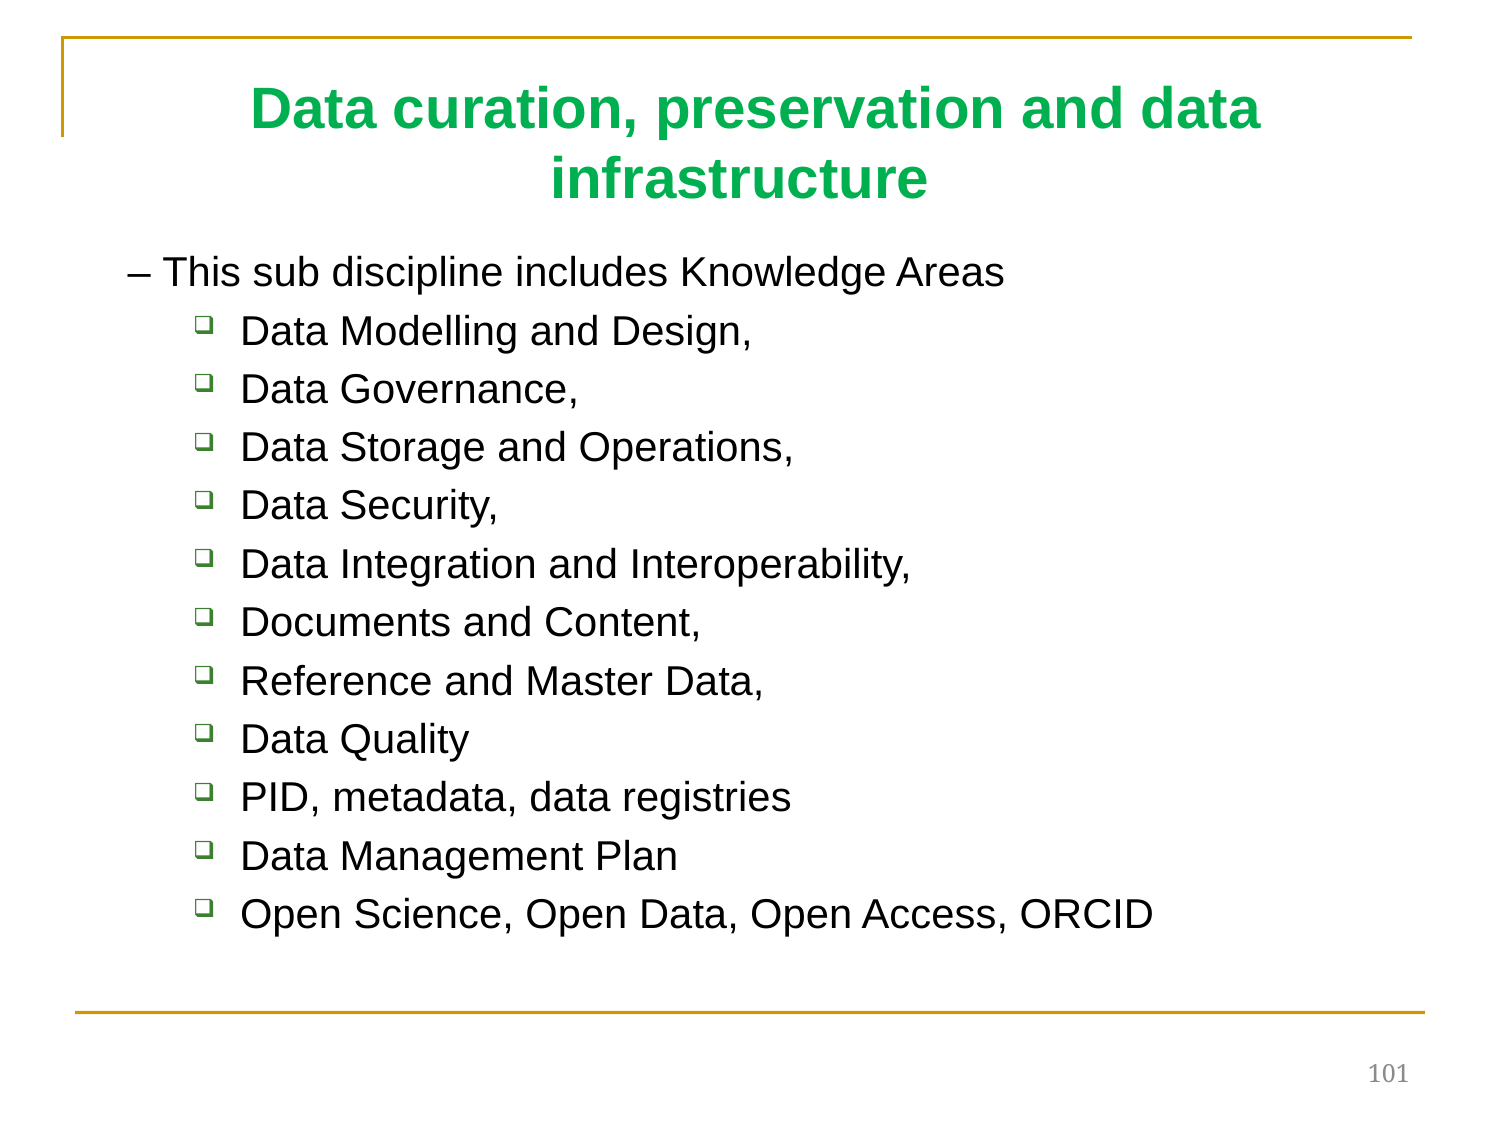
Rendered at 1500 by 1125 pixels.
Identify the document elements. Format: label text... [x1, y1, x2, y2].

text_box Data curation, preservation and data infrastructure [87, 62, 1425, 218]
text_box [783, 208, 1457, 1036]
slide_number 101 [1074, 1036, 1425, 1100]
list – This sub discipline includes Knowledge Areas Data Modelling and Design, Data Governance, Data Storage and Operations, Data Security, Data Integration and Interoperability, Documents and Content, Reference and Master Data, Data Quality PID, metadata, data registries Data Management Plan Open Science, Open Data, Open Access, ORCID [112, 218, 783, 1015]
